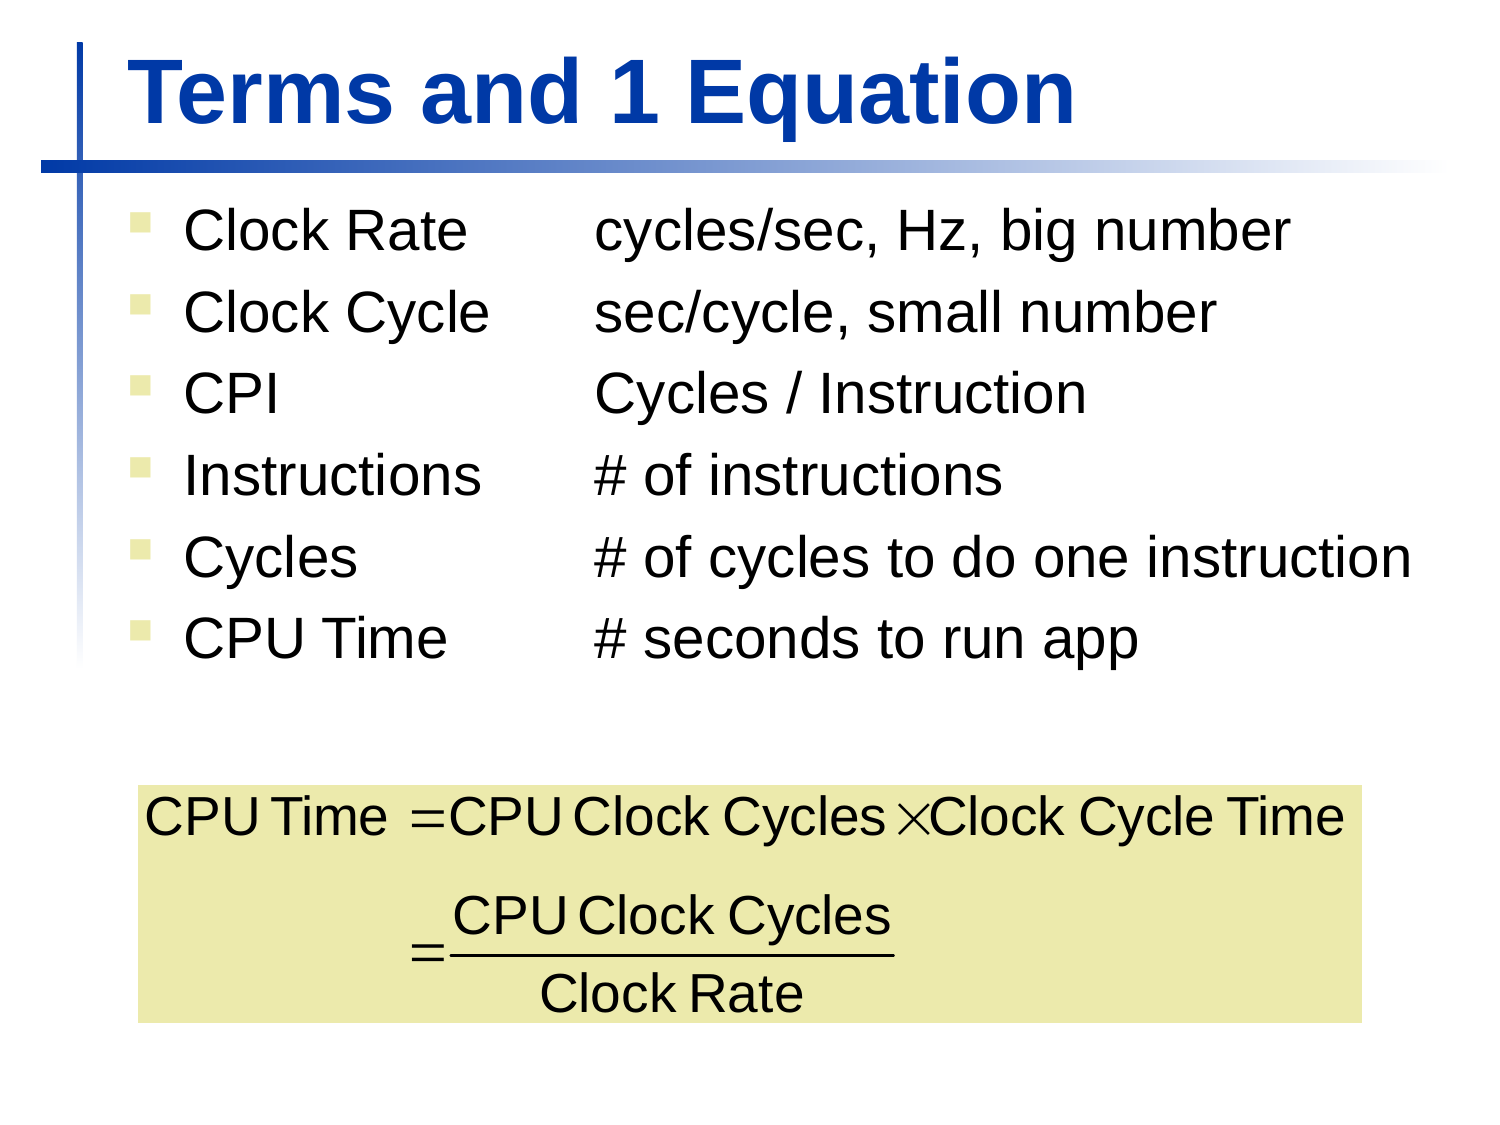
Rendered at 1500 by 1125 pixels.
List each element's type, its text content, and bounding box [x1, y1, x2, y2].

list Clock Rate cycles/sec, Hz, big number Clock Cycle sec/cycle, small number CPI Cycles / Instruction Instructions # of instructions Cycles # of cycles to do one instruction CPU Time # seconds to run app [112, 184, 1469, 1024]
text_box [137, 784, 1363, 1024]
title Terms and 1 Equation [112, 23, 1468, 149]
